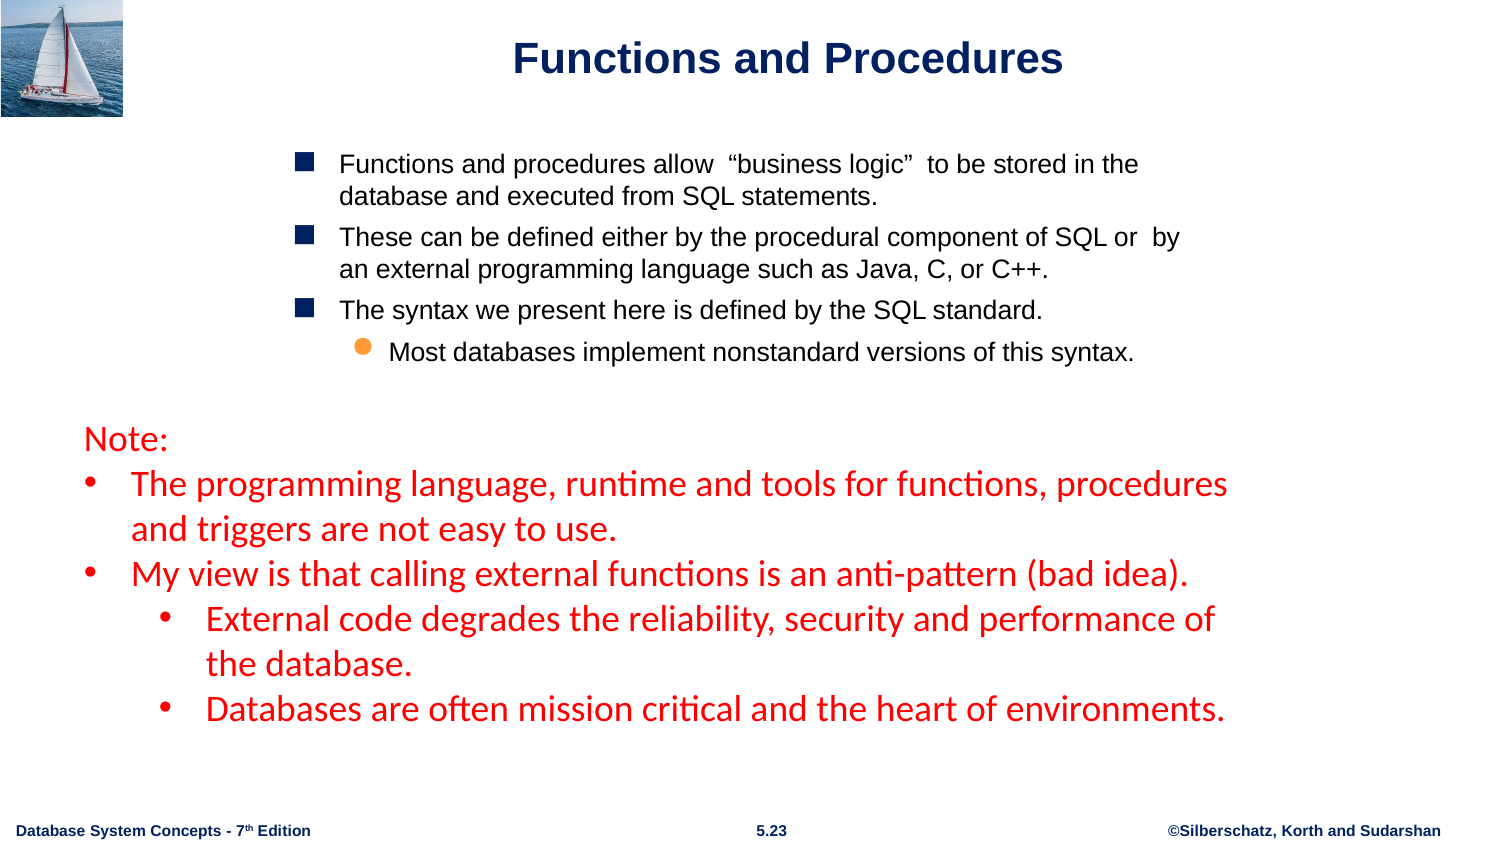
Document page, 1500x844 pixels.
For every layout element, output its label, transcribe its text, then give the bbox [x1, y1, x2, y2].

picture [0, 0, 123, 117]
title Functions and Procedures [125, 14, 1452, 90]
list Functions and procedures allow “business logic” to be stored in the database and executed from SQL statements. These can be defined either by the procedural component of SQL or by an external programming language such as Java, C, or C++. The syntax we present here is defined by the SQL standard. Most databases implement nonstandard versions of this syntax. [282, 139, 1229, 406]
text_box Note: The programming language, runtime and tools for functions, procedures and triggers are not easy to use. My view is that calling external functions is an anti-pattern (bad idea). External code degrades the reliability, security and performance of the database. Databases are often mission critical and the heart of environments. [69, 406, 1245, 737]
